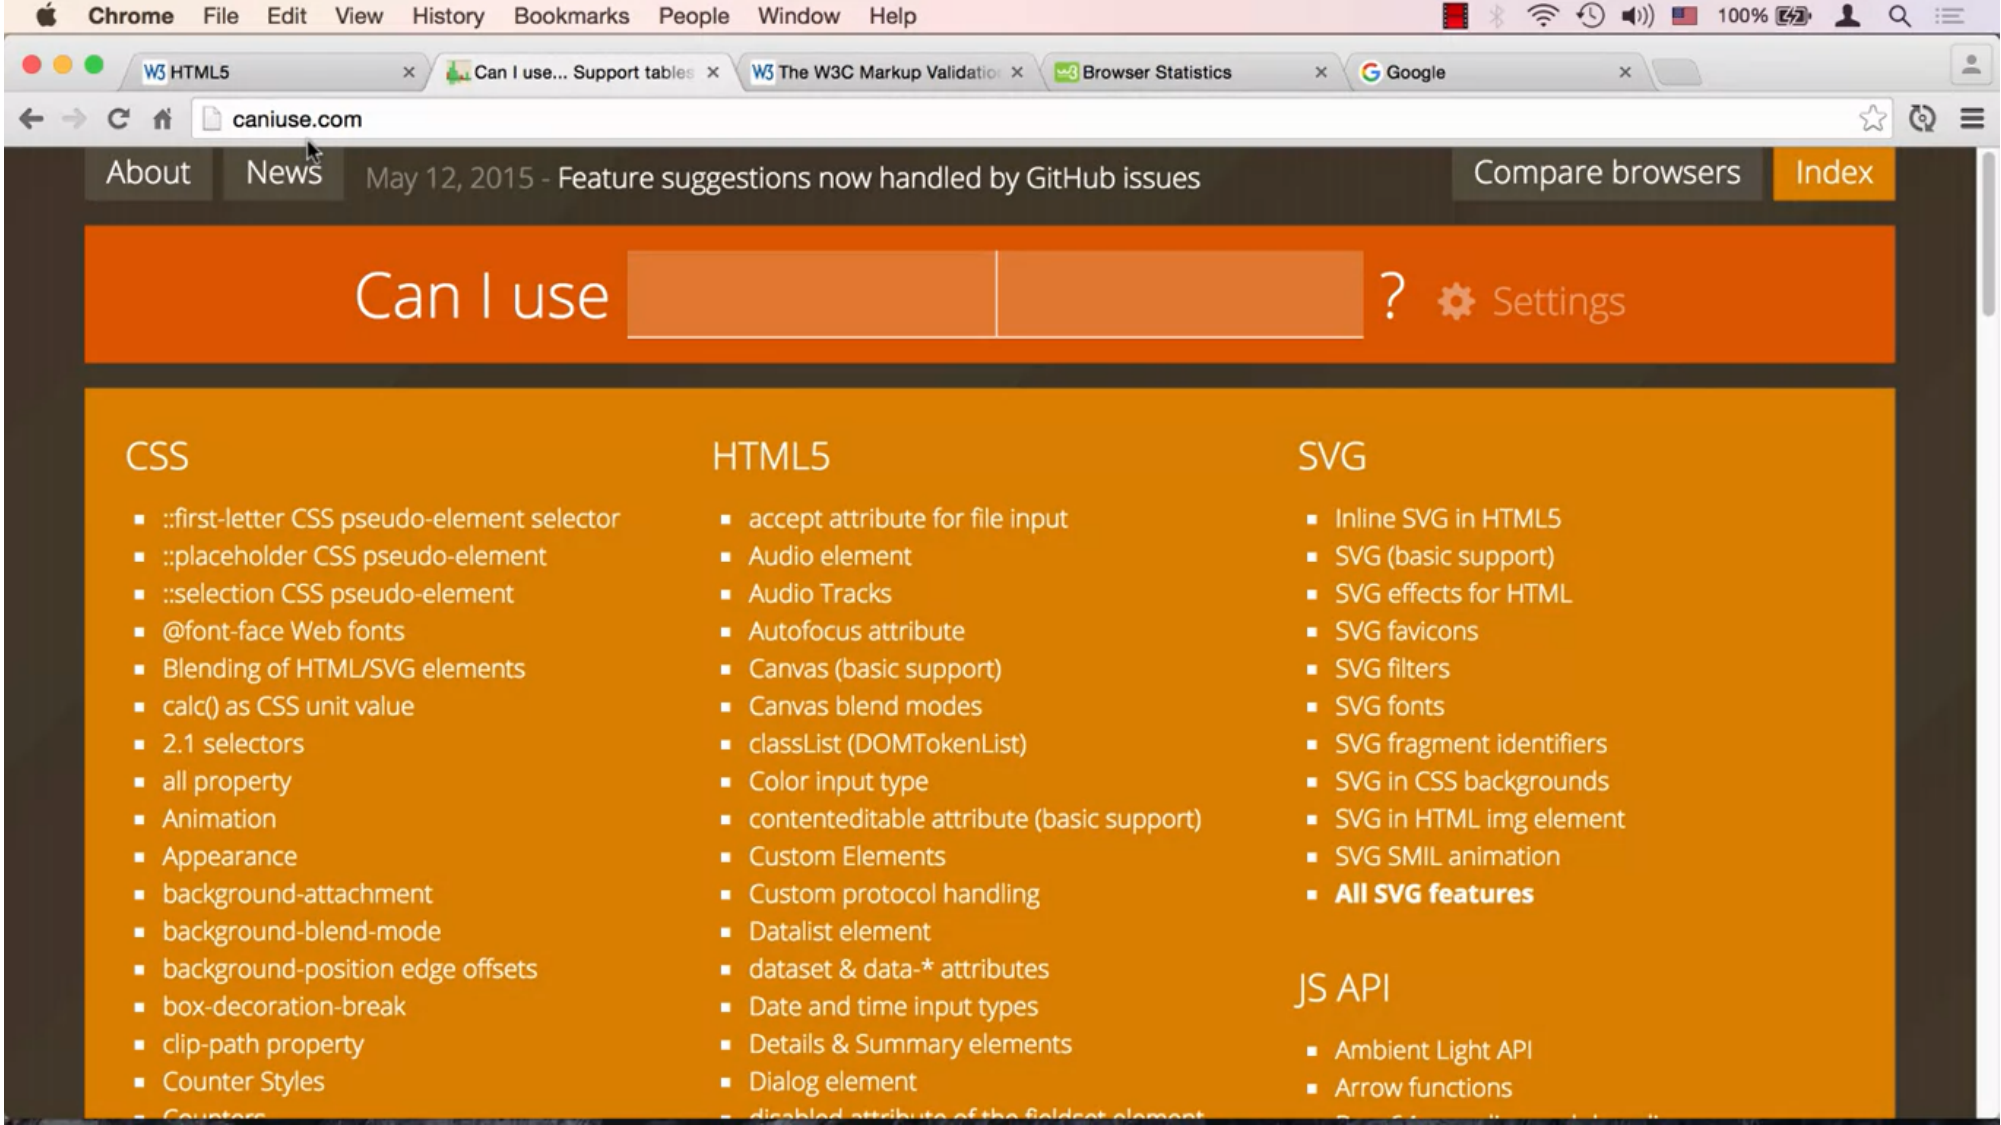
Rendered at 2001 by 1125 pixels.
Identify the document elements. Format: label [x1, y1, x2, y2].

list [3, 0, 2000, 1125]
